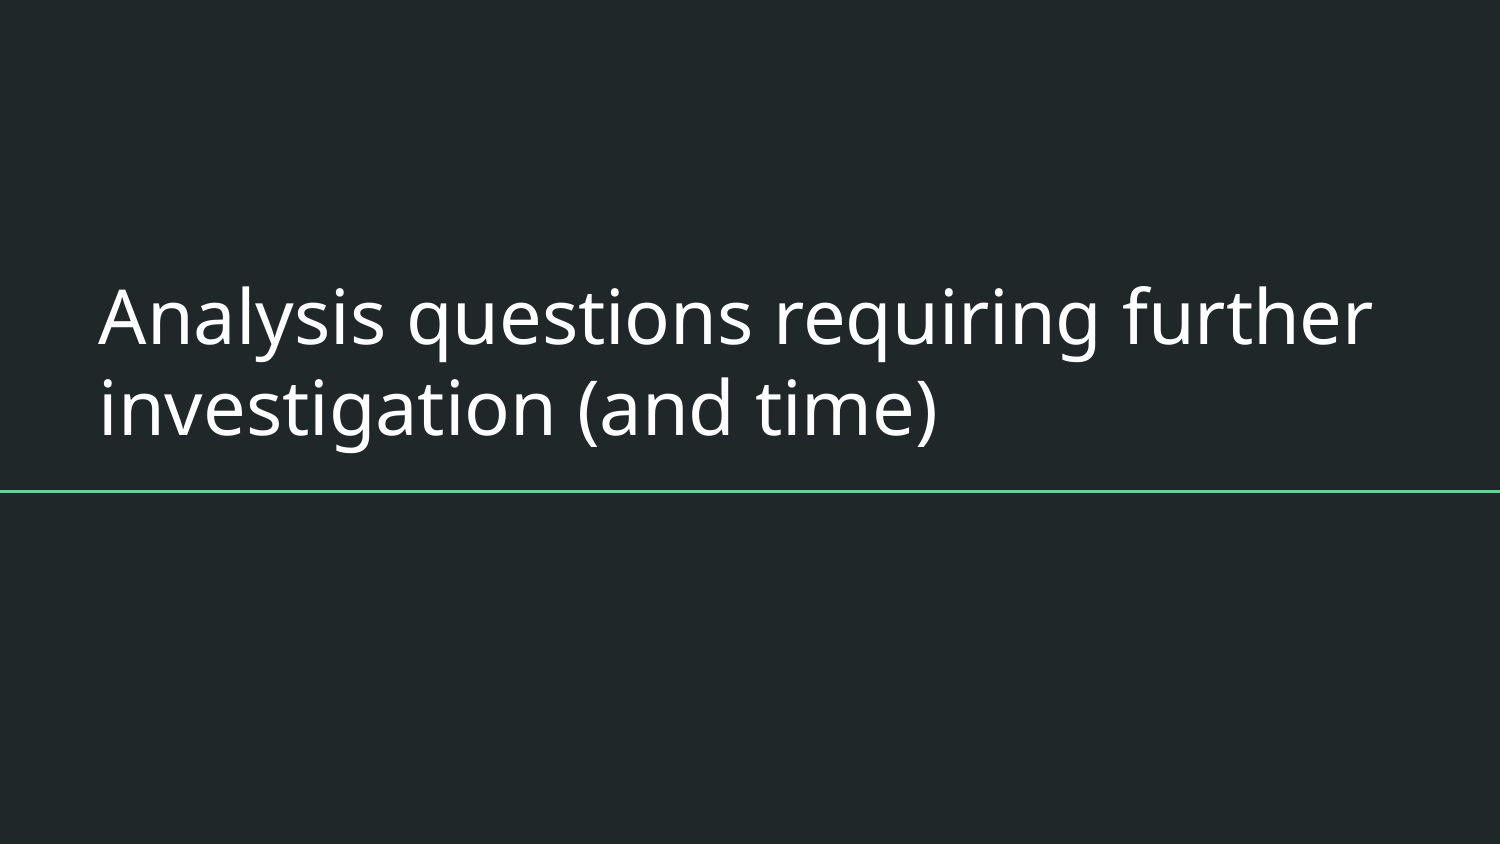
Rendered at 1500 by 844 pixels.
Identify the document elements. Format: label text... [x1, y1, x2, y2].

title Analysis questions requiring further investigation (and time) [83, 337, 1417, 466]
